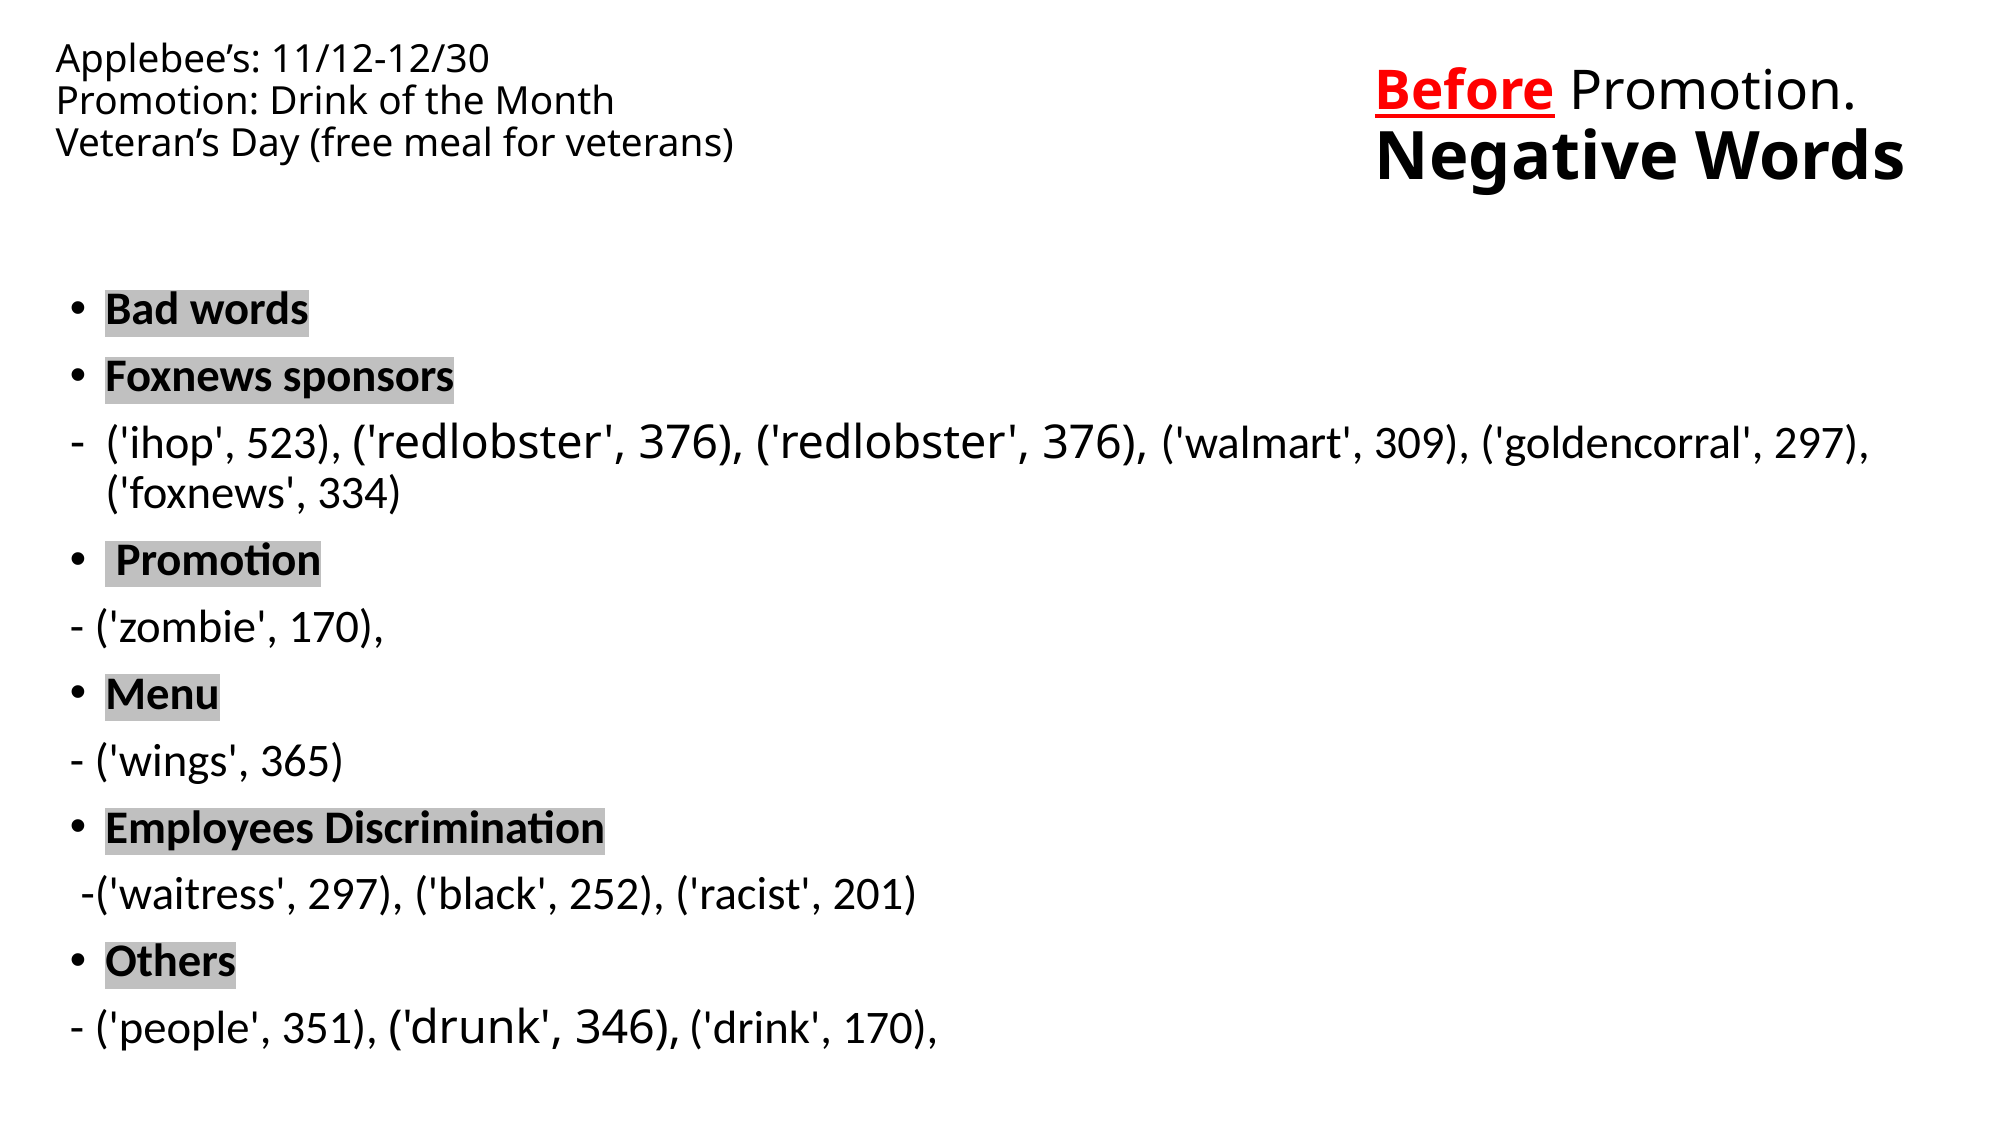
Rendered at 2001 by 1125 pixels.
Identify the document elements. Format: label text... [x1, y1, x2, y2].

title Applebee’s: 11/12-12/30 Promotion: Drink of the Month Veteran’s Day (free meal for veterans) [40, 31, 1766, 249]
text_box Before Promotion. Negative Words [1766, 54, 1945, 221]
list Bad words Foxnews sponsors ('ihop', 523), ('redlobster', 376), ('redlobster', 376), ('walmart', 309), ('goldencorral', 297), ('foxnews', 334) Promotion - ('zombie', 170), Menu - ('wings', 365) Employees Discrimination -('waitress', 297), ('black', 252), ('racist', 201) Others - ('people', 351), ('drunk', 346), ('drink', 170), [55, 277, 1945, 1071]
